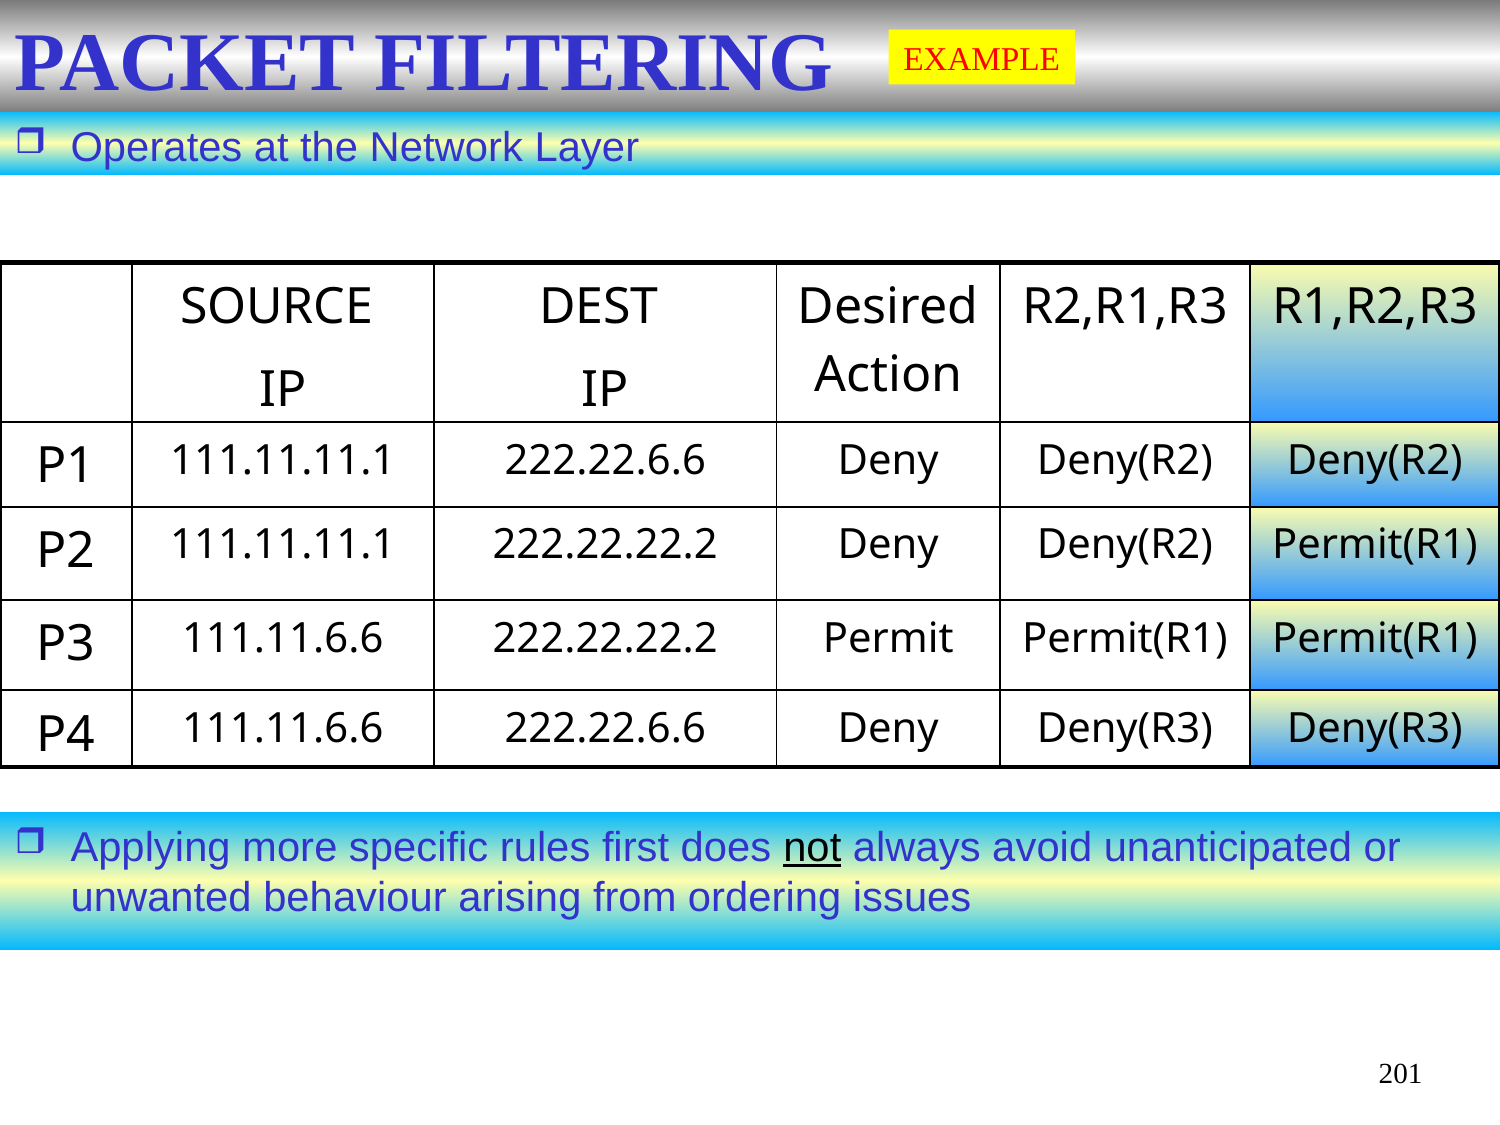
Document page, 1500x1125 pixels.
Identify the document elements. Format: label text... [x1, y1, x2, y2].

table_cell Deny(R3) [1001, 691, 1249, 765]
table_cell Deny [777, 691, 999, 765]
table_cell 111.11.6.6 [133, 691, 433, 765]
table_cell 111.11.6.6 [133, 601, 433, 689]
table_cell P3 [2, 601, 131, 689]
table_cell Permit(R1) [1001, 601, 1249, 689]
table_cell Deny(R2) [1001, 508, 1249, 599]
table_cell 111.11.11.1 [133, 508, 433, 599]
table_header [2, 265, 131, 421]
table_cell Deny [777, 423, 999, 506]
table_cell 111.11.11.1 [133, 423, 433, 506]
table_cell Deny(R2) [1001, 423, 1249, 506]
table_cell P2 [2, 508, 131, 599]
text_box Operates at the Network Layer [0, 112, 1500, 175]
table_cell 222.22.6.6 [435, 423, 776, 506]
table_cell Permit(R1) [1251, 601, 1498, 689]
table_header Desired Action [777, 265, 999, 421]
text_box EXAMPLE [888, 29, 1075, 85]
text_box PACKET FILTERING [0, 0, 1500, 112]
table_cell Deny(R3) [1251, 691, 1498, 765]
table_cell Permit [777, 601, 999, 689]
text_box Applying more specific rules first does not always avoid unanticipated or unwanted behaviour arising from ordering issues [0, 812, 1500, 950]
table_cell 222.22.6.6 [435, 691, 776, 765]
table_cell P1 [2, 423, 131, 506]
table_cell Deny(R2) [1251, 423, 1498, 506]
table_header R1,R2,R3 [1251, 265, 1498, 421]
table_header R2,R1,R3 [1001, 265, 1249, 421]
table_cell P4 [2, 691, 131, 765]
table_header DEST IP [435, 265, 776, 421]
table_cell 222.22.22.2 [435, 601, 776, 689]
table_cell Permit(R1) [1251, 508, 1498, 599]
table_header SOURCE IP [133, 265, 433, 421]
table_cell 222.22.22.2 [435, 508, 776, 599]
table_cell Deny [777, 508, 999, 599]
